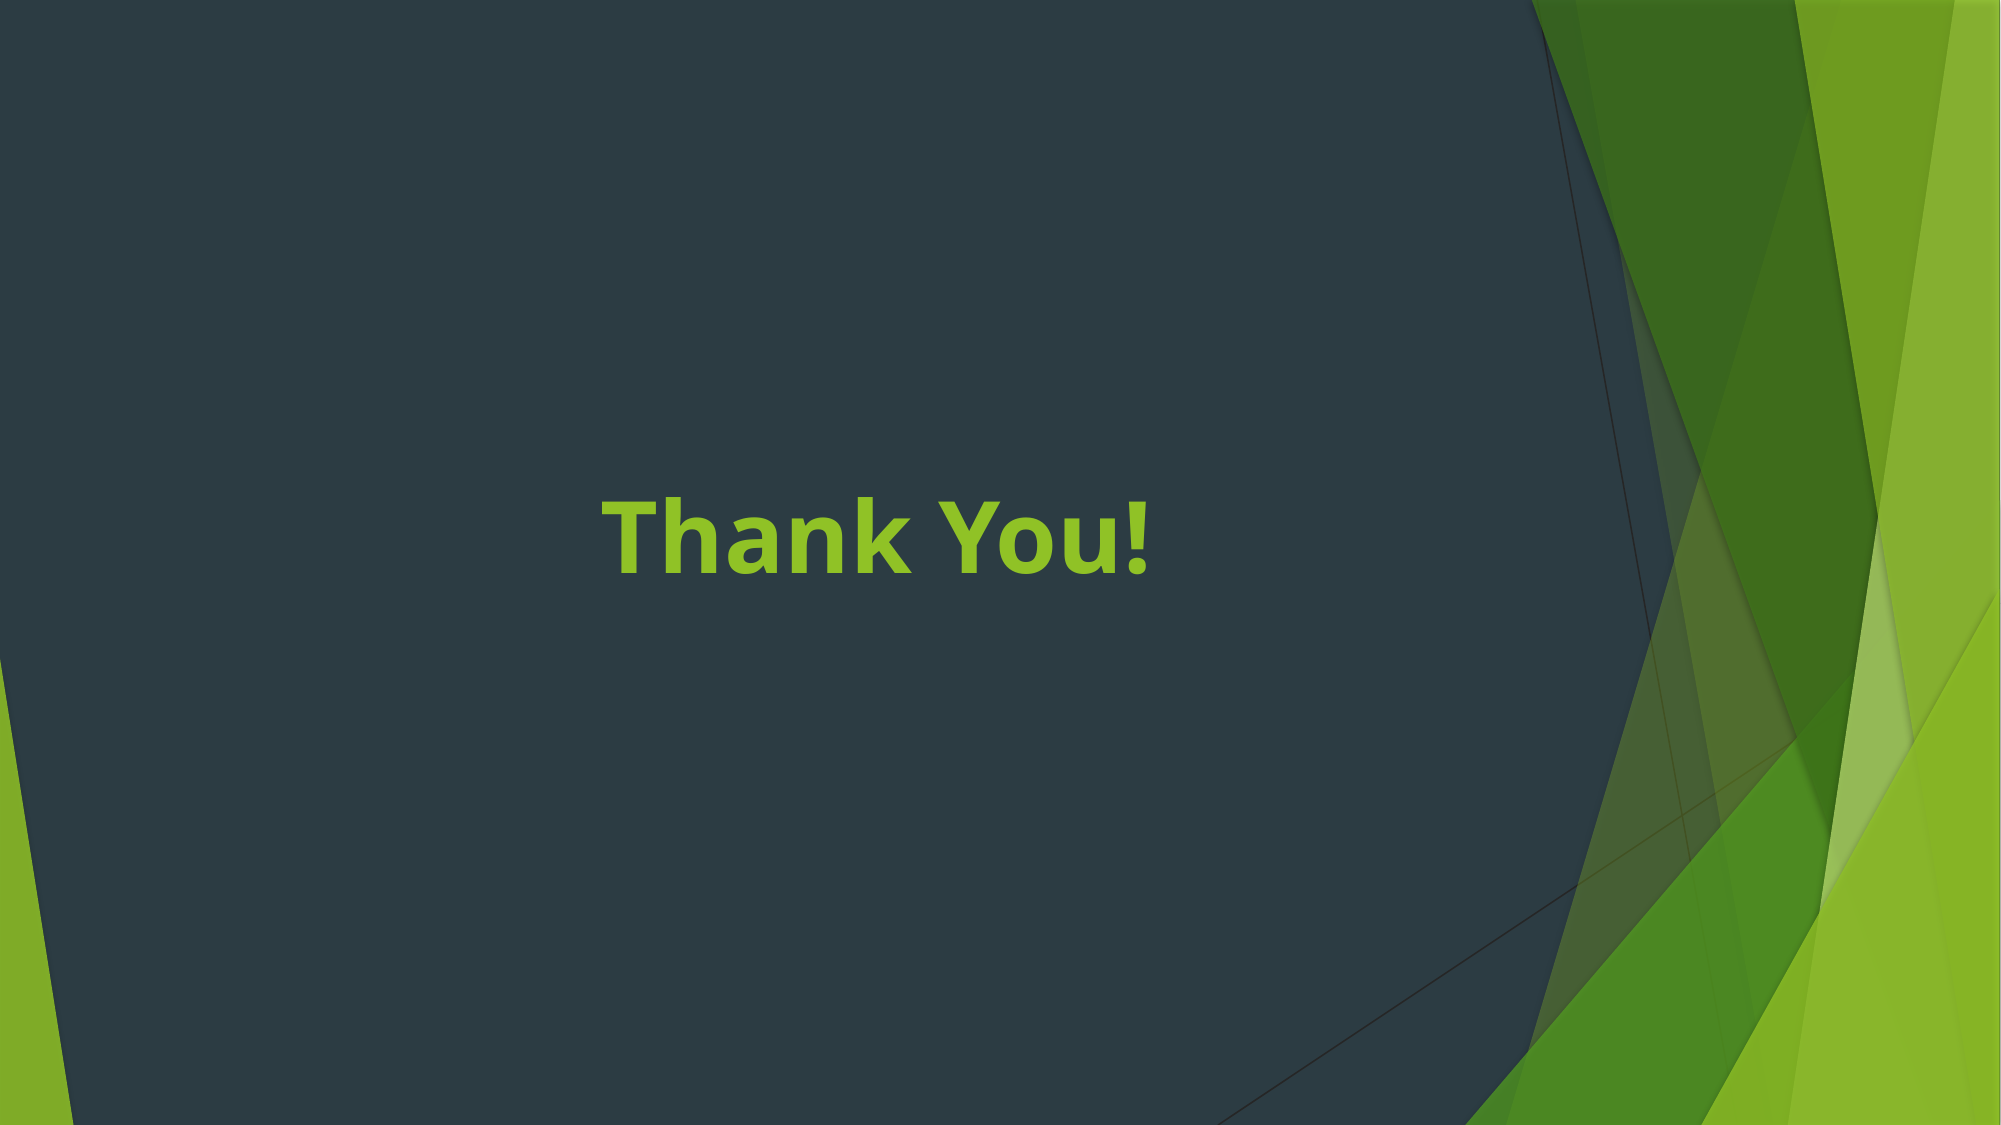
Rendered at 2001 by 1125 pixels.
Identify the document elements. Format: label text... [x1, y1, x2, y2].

text_box Thank You! [586, 465, 1168, 601]
